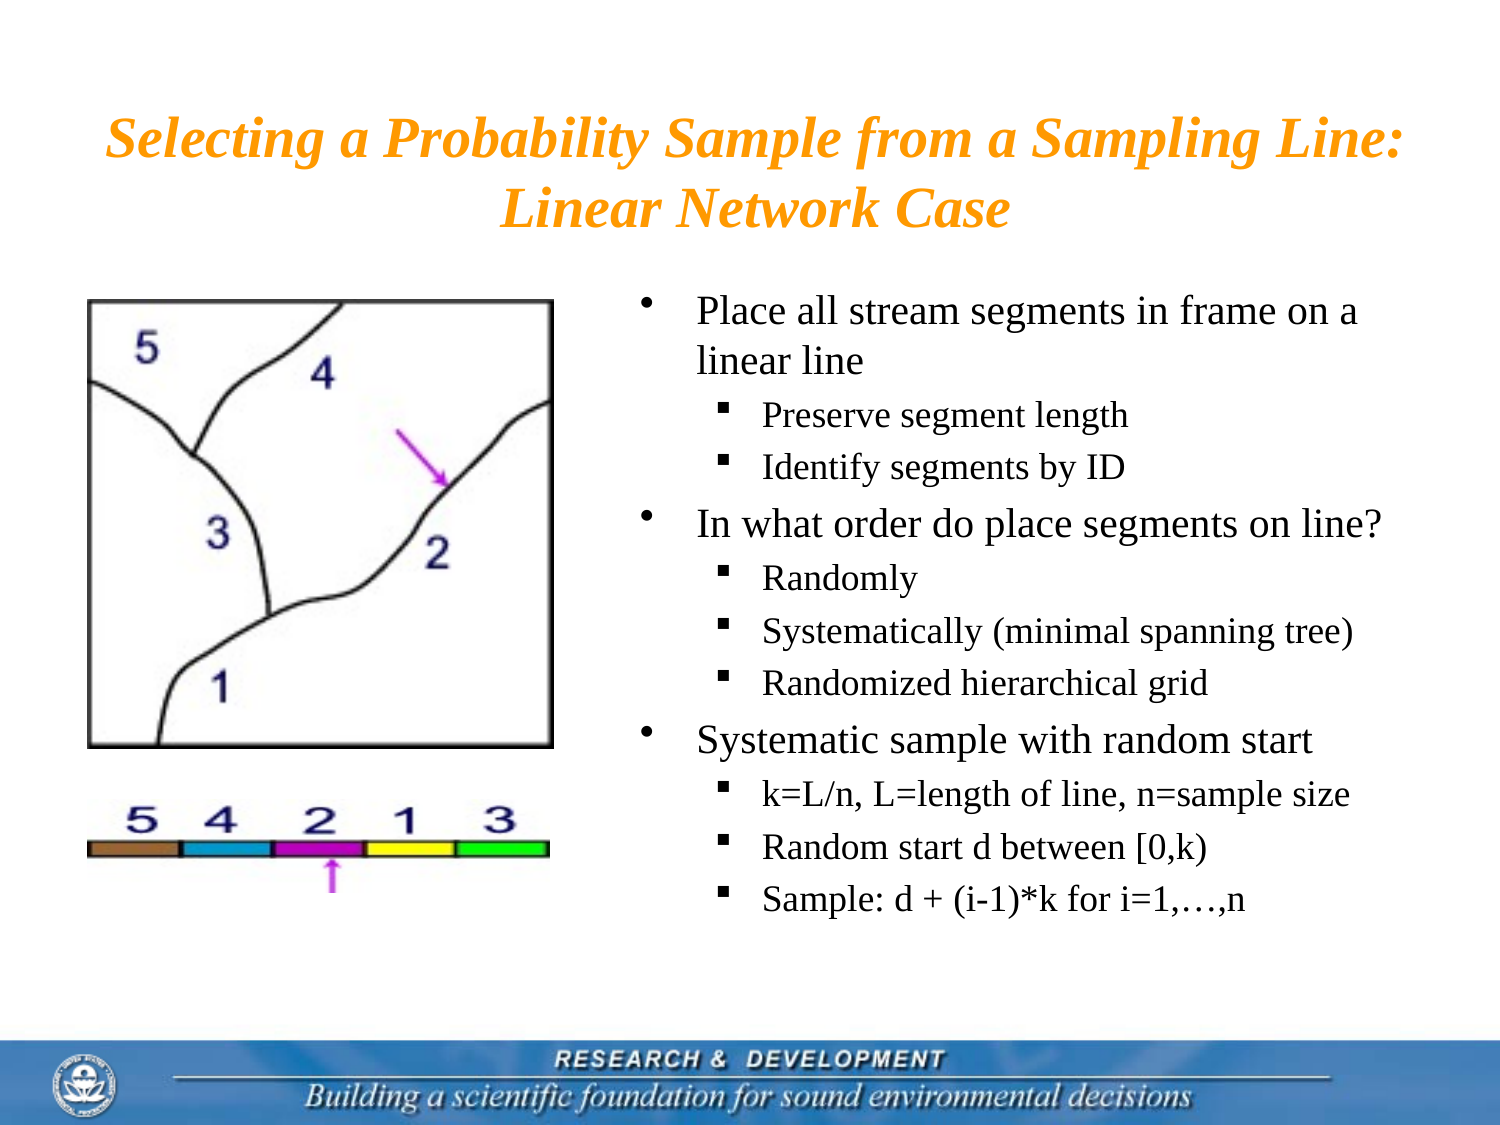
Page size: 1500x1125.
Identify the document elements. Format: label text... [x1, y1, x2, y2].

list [87, 799, 551, 893]
picture [0, 0, 1500, 1125]
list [87, 299, 554, 749]
title Selecting a Probability Sample from a Sampling Line: Linear Network Case [74, 49, 1438, 288]
list Place all stream segments in frame on a linear line Preserve segment length Identify segments by ID In what order do place segments on line? Randomly Systematically (minimal spanning tree) Randomized hierarchical grid Systematic sample with random start k=L/n, L=length of line, n=sample size Random start d between [0,k) Sample: d + (i-1)*k for i=1,…,n [624, 274, 1426, 988]
